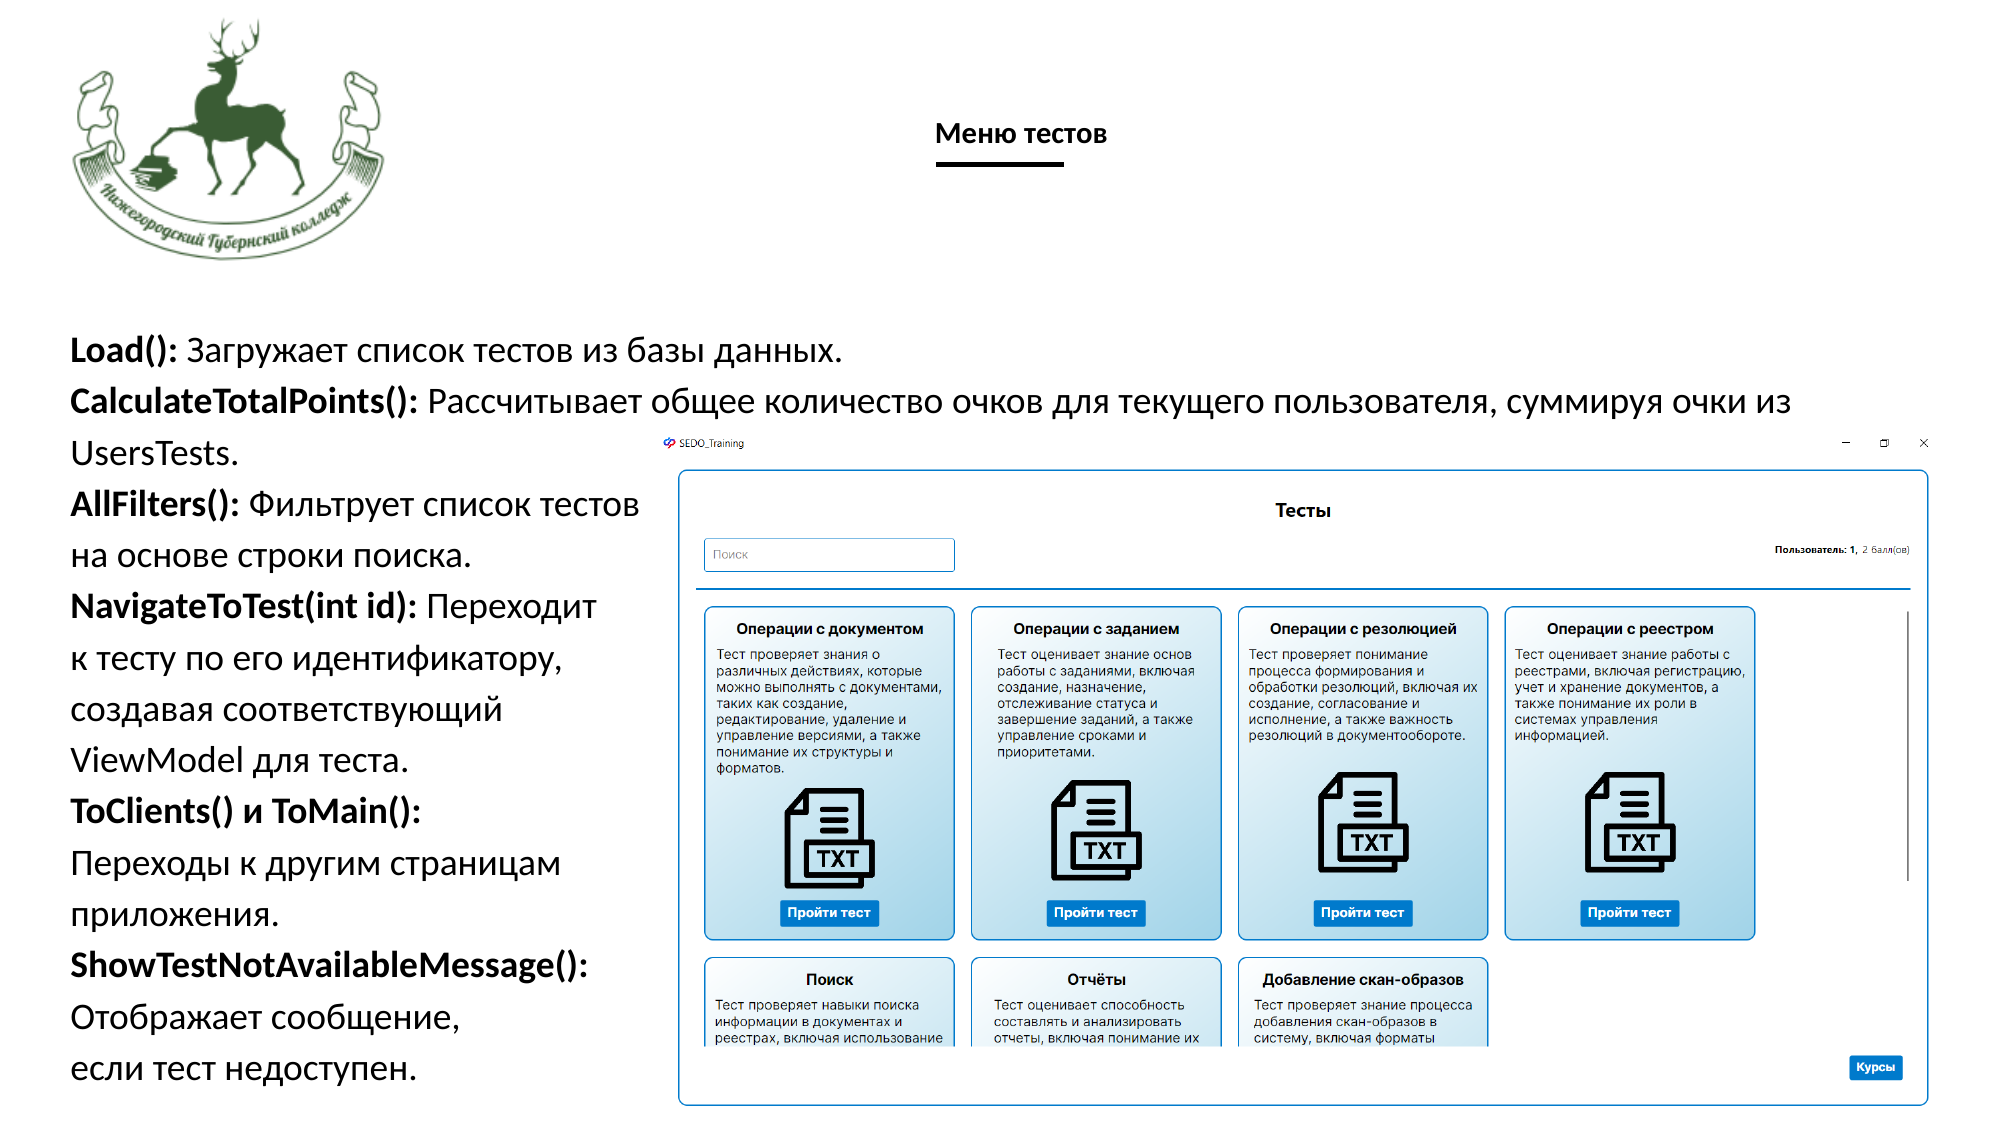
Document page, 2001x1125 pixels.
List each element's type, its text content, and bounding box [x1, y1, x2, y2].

picture [661, 433, 1945, 1119]
text_box Load(): Загружает список тестов из базы данных. CalculateTotalPoints(): Рассчитывает общее количество очков для текущего пользователя, суммируя очки из UsersTests. AllFilters(): Фильтрует список тестов на основе строки поиска. NavigateToTest(int id): Переходит к тесту по его идентификатору, создавая соответствующий ViewModel для теста. ToClients() и ToMain(): Переходы к другим страницам приложения. ShowTestNotAvailableMessage(): Отображает сообщение, если тест недоступен. [55, 311, 1922, 1096]
title Меню тестов [588, 108, 1454, 213]
text_box [934, 160, 1066, 169]
picture [40, 4, 422, 279]
